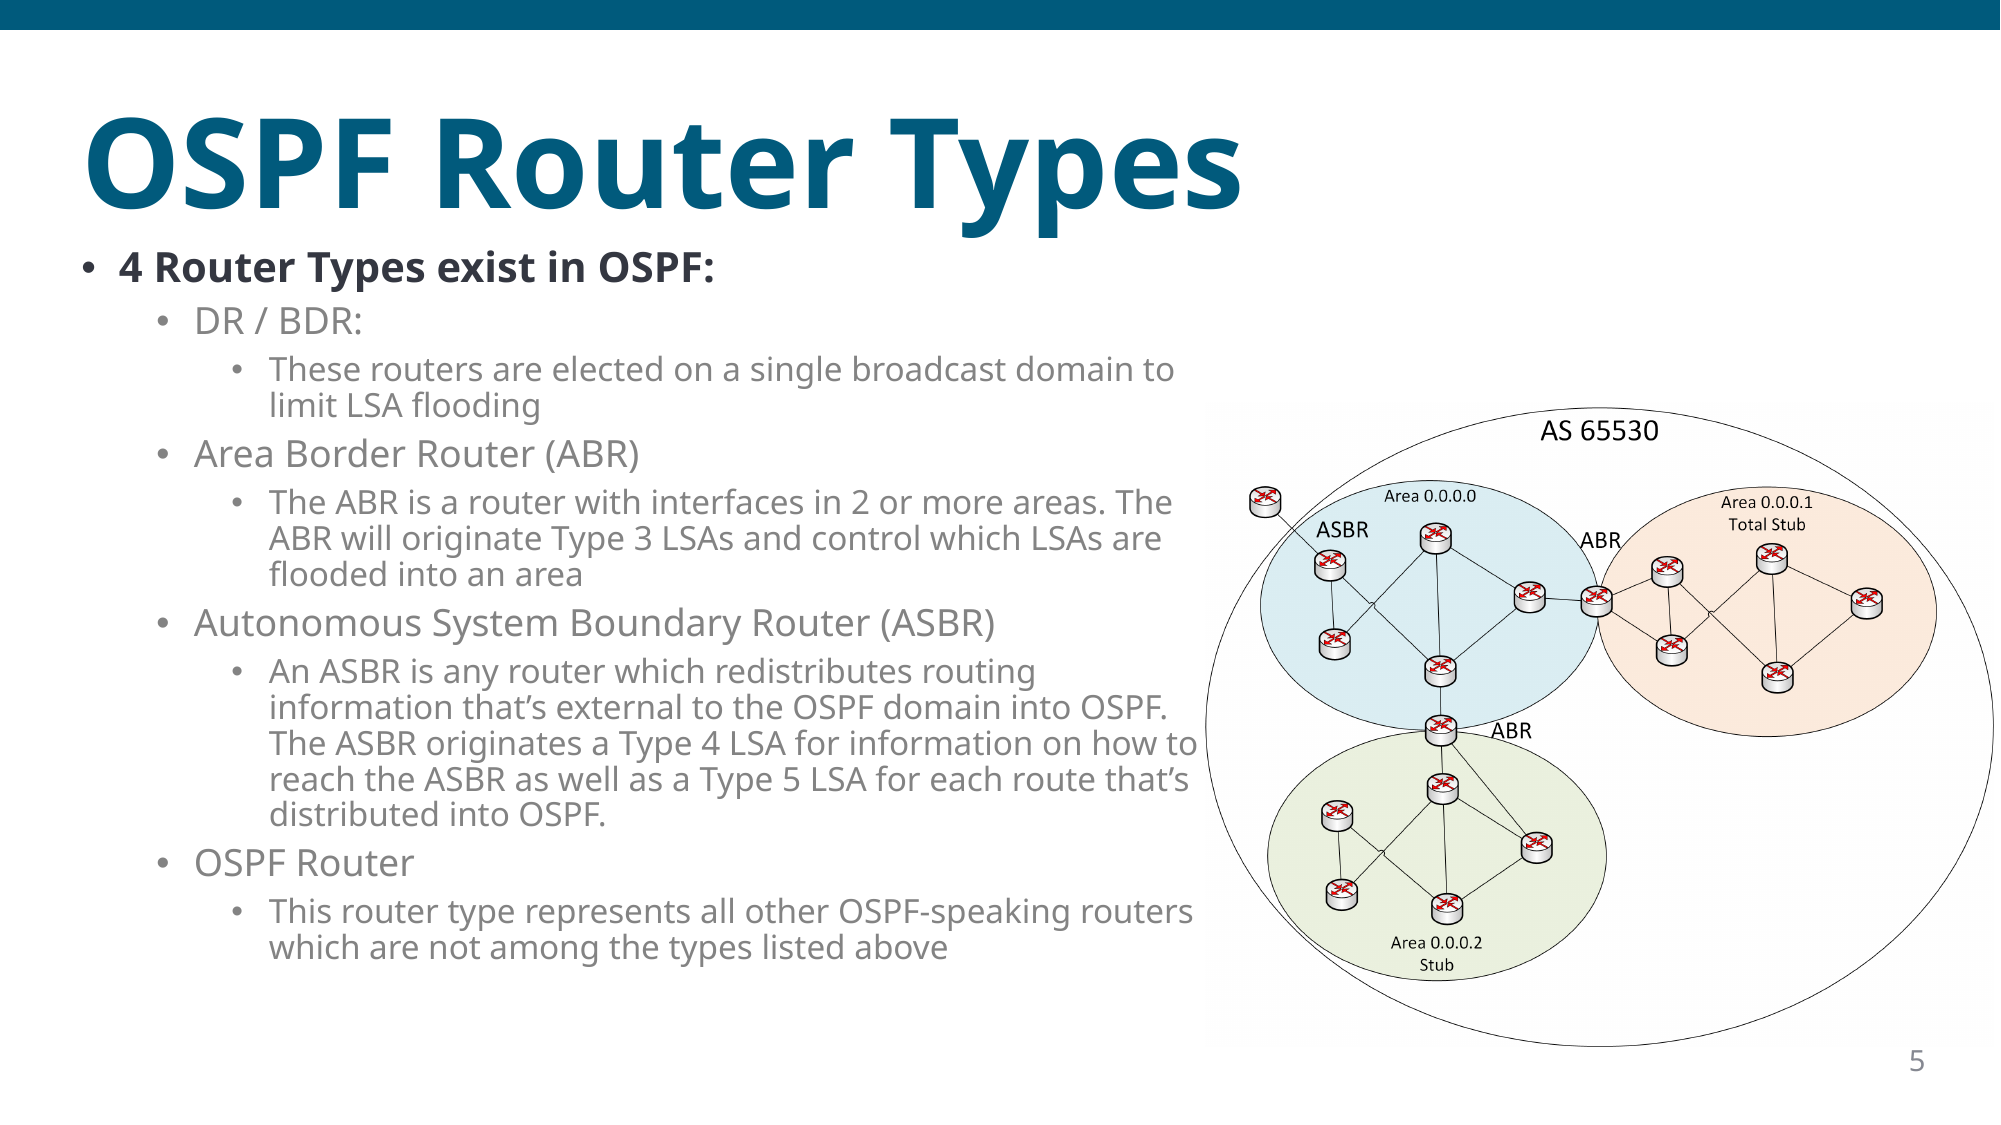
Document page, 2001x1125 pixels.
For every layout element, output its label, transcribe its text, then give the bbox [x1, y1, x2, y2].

picture [1204, 402, 1994, 1047]
list 4 Router Types exist in OSPF: DR / BDR: These routers are elected on a single broadcast domain to limit LSA flooding Area Border Router (ABR) The ABR is a router with interfaces in 2 or more areas. The ABR will originate Type 3 LSAs and control which LSAs are flooded into an area Autonomous System Boundary Router (ASBR) An ASBR is any router which redistributes routing information that’s external to the OSPF domain into OSPF. The ASBR originates a Type 4 LSA for information on how to reach the ASBR as well as a Type 5 LSA for each route that’s distributed into OSPF. OSPF Router This router type represents all other OSPF-speaking routers which are not among the types listed above [66, 239, 1227, 1081]
title OSPF Router Types [66, 59, 1977, 278]
